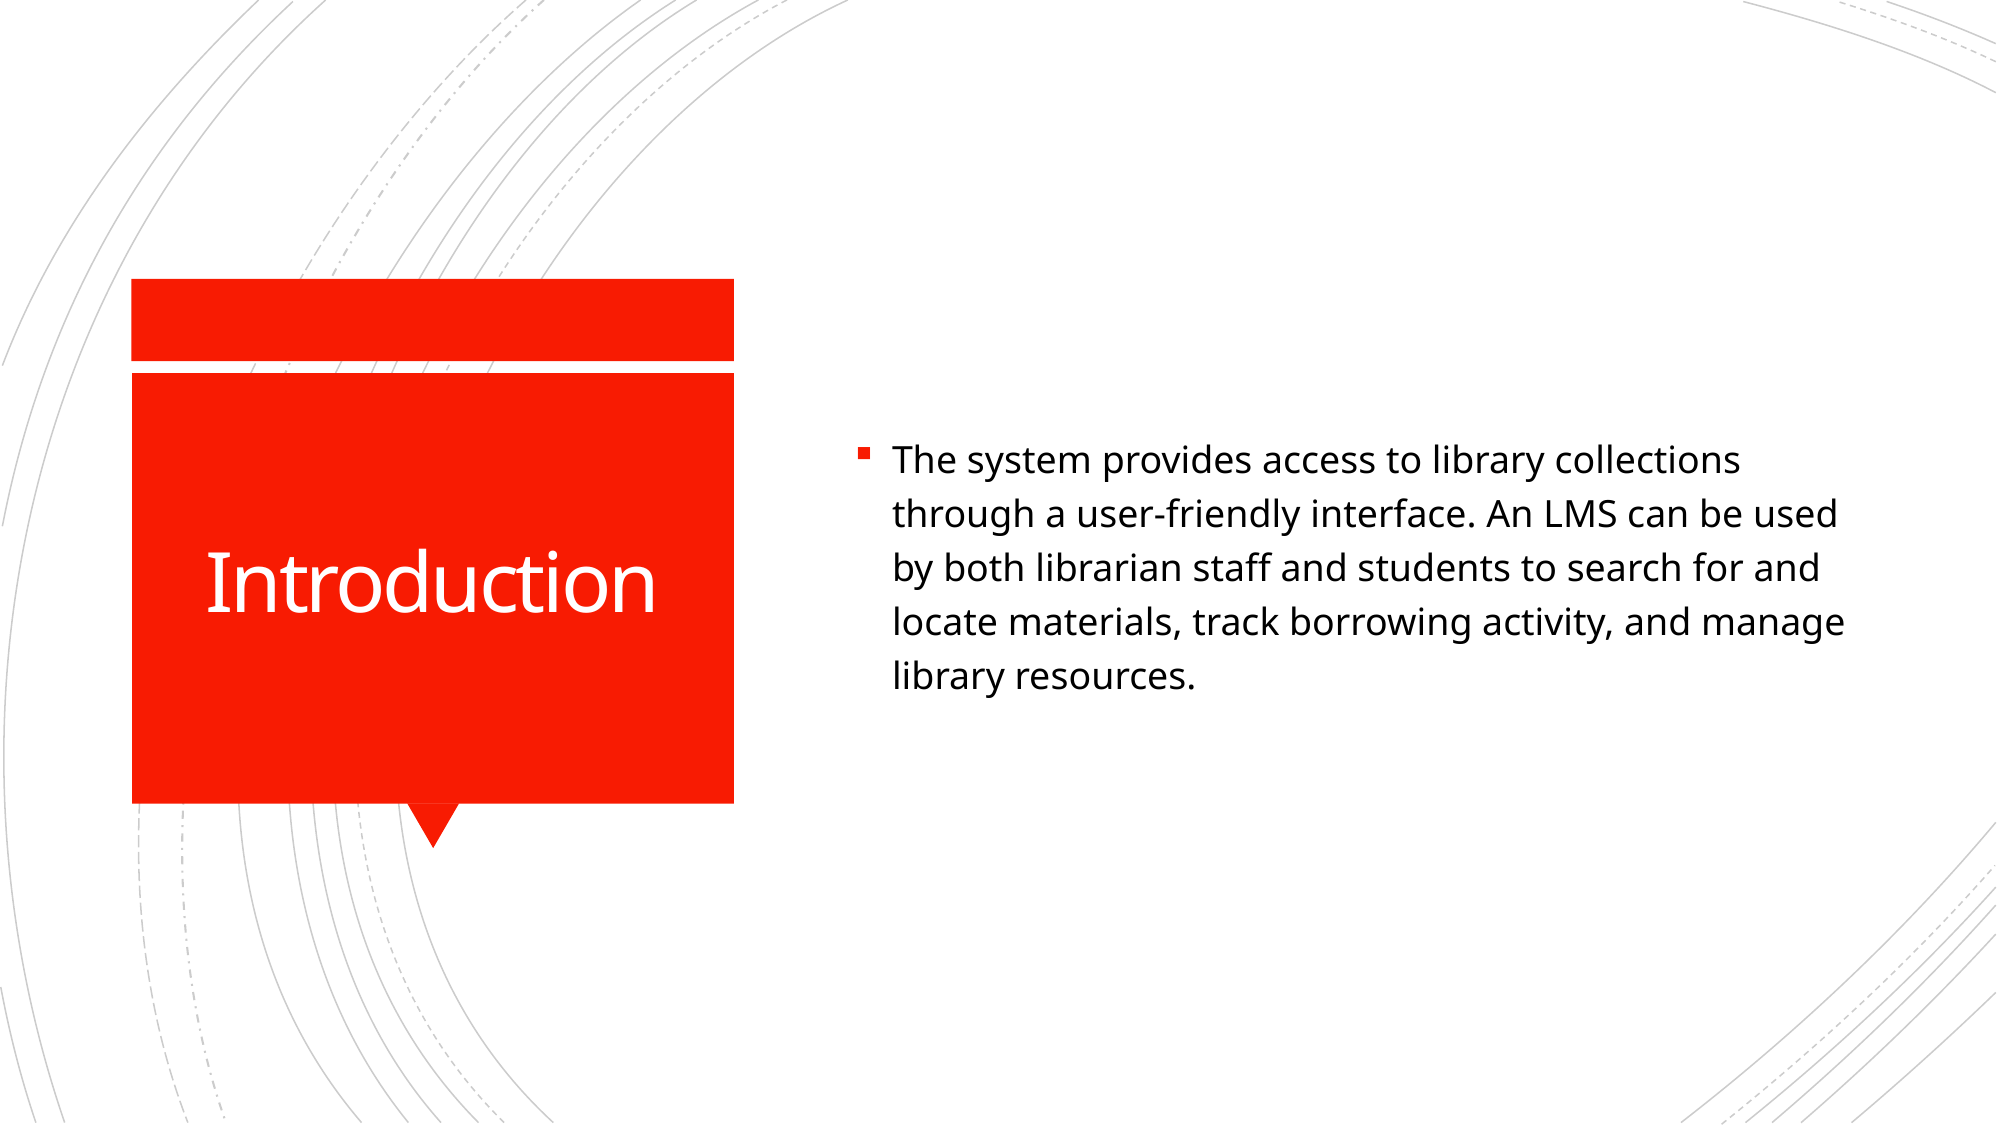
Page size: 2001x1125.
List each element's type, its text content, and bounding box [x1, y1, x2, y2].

list The system provides access to library collections through a user-friendly interface. An LMS can be used by both librarian staff and students to search for and locate materials, track borrowing activity, and manage library resources. [839, 131, 1871, 993]
title Introduction [145, 385, 720, 789]
